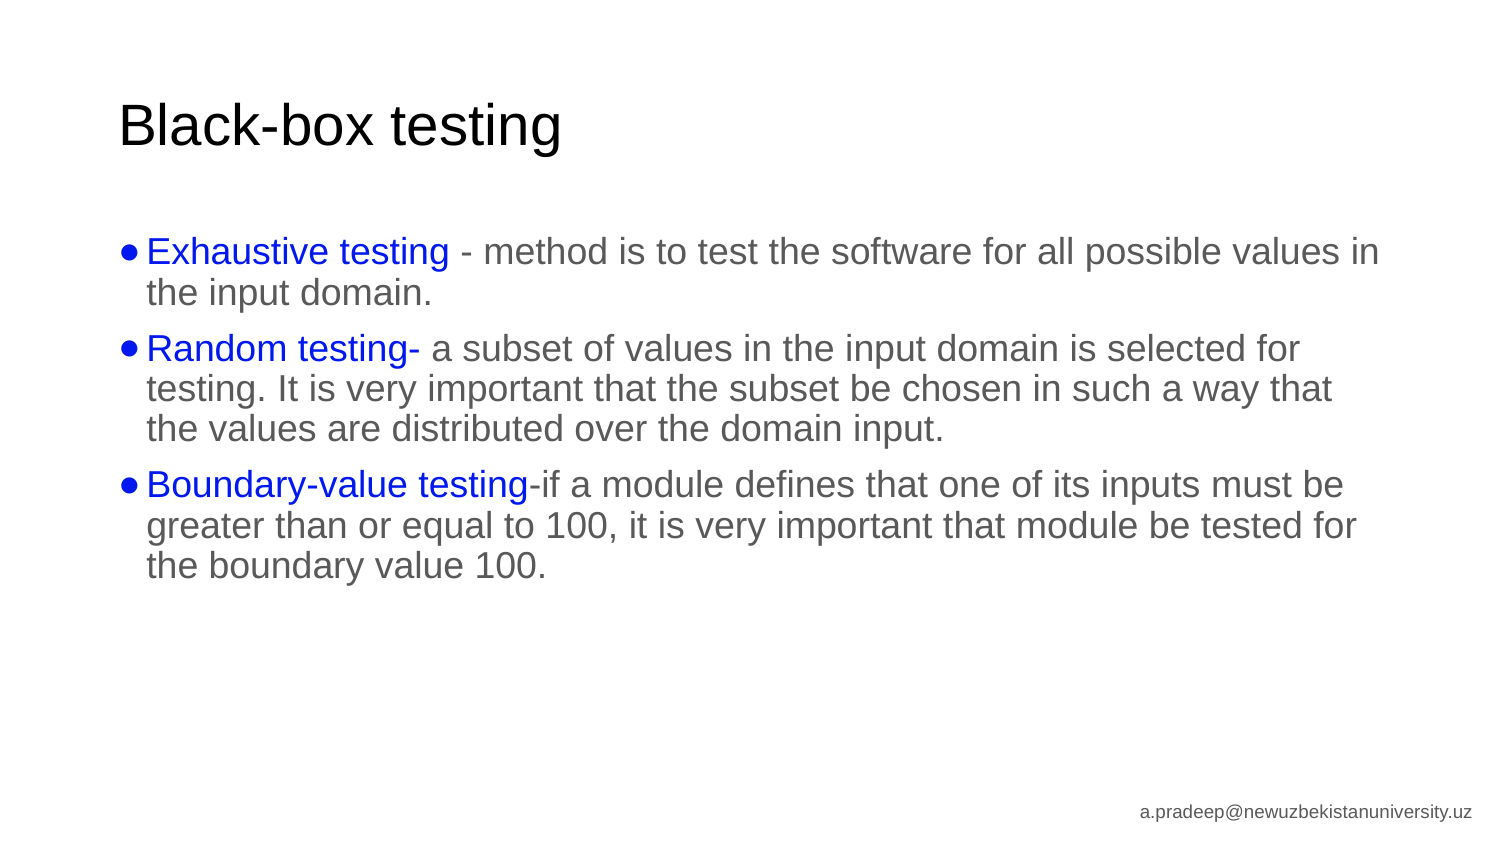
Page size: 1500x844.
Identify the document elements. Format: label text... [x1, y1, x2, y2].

title Black-box testing [103, 44, 1397, 208]
list Exhaustive testing - method is to test the software for all possible values in the input domain. Random testing- a subset of values in the input domain is selected for testing. It is very important that the subset be chosen in such a way that the values are distributed over the domain input. Boundary-value testing-if a module defines that one of its inputs must be greater than or equal to 100, it is very important that module be tested for the boundary value 100. [103, 224, 1397, 760]
text_box a.pradeep@newuzbekistanuniversity.uz [1112, 788, 1500, 834]
